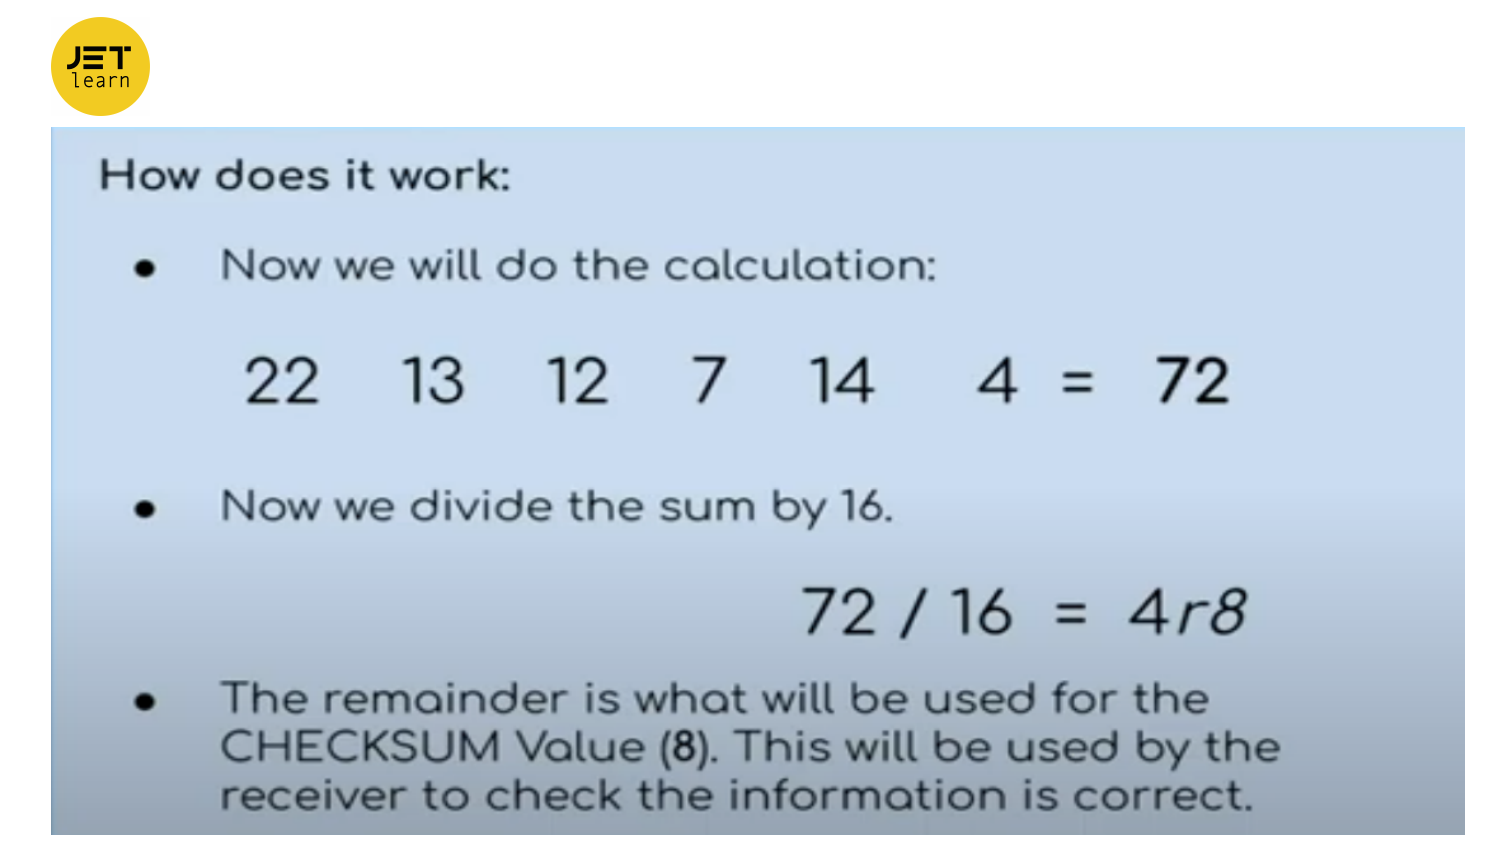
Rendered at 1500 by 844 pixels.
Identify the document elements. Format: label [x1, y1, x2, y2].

picture [50, 17, 151, 117]
picture [50, 127, 1465, 835]
